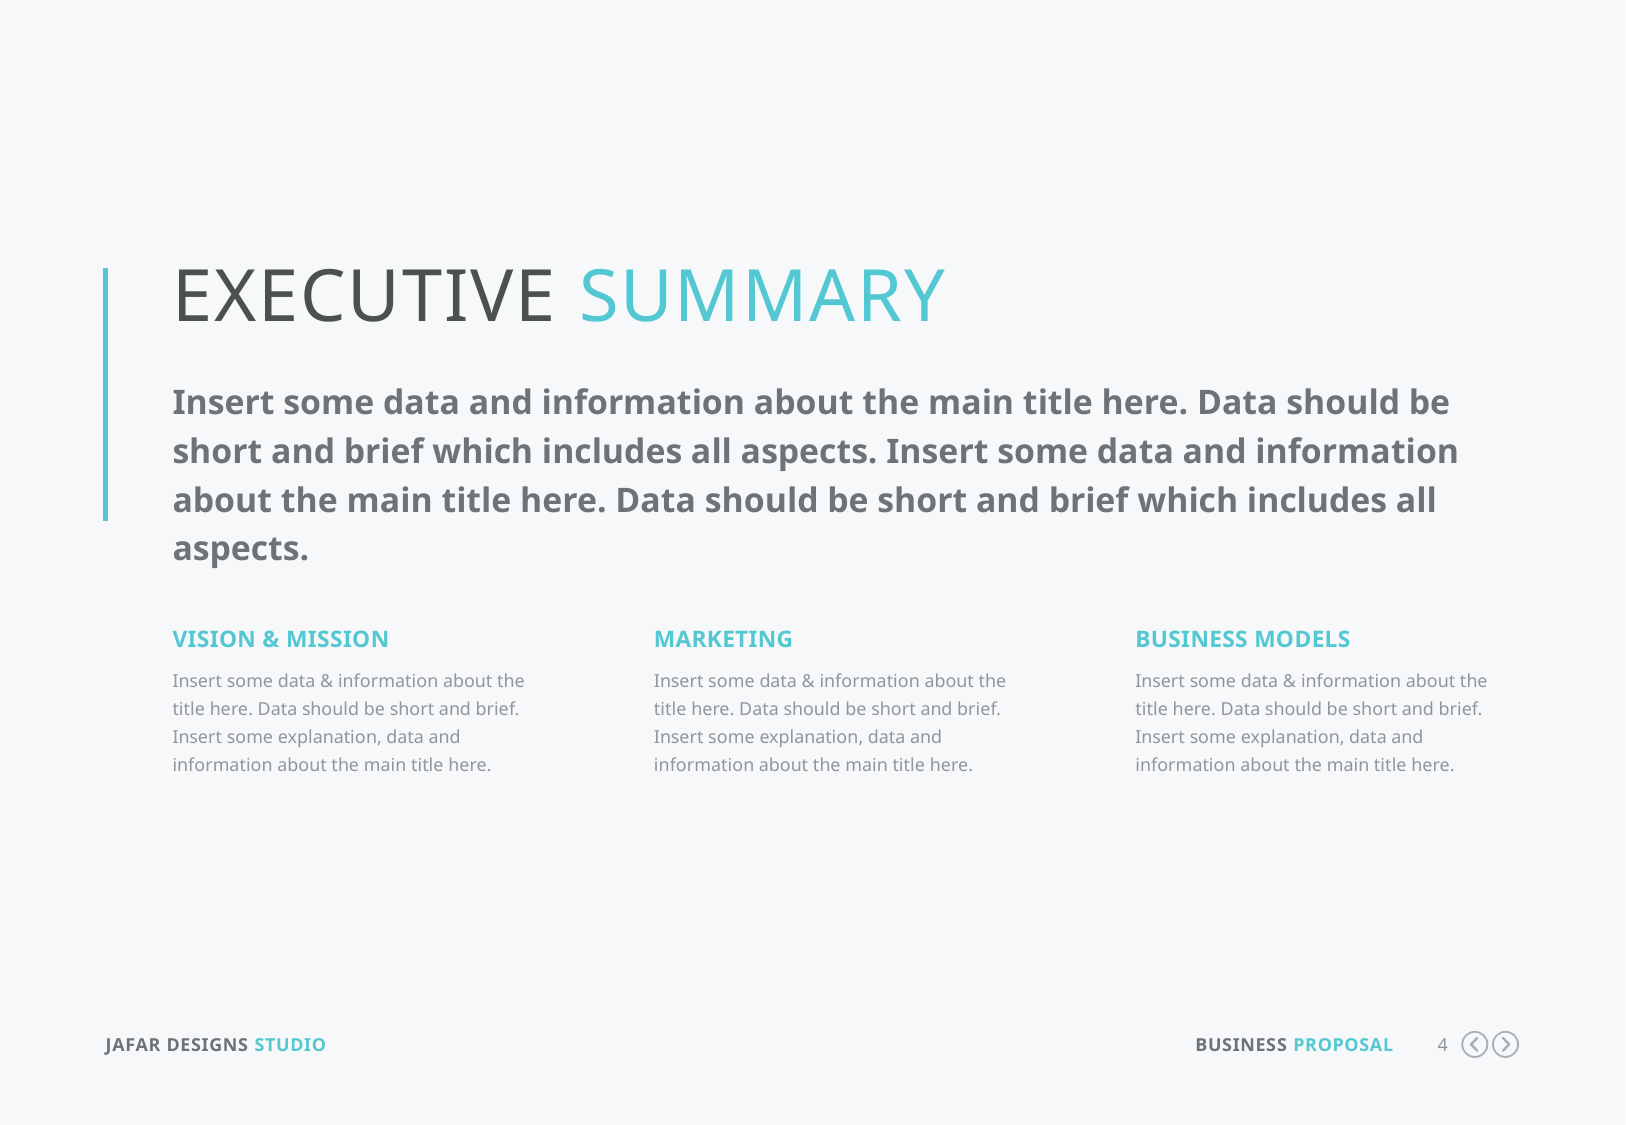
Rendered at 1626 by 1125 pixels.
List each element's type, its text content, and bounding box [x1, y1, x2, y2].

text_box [1135, 624, 1519, 777]
text_box Insert some data and information about the main title here. Data should be short and brief which includes all aspects. Insert some data and information about the main title here. Data should be short and brief which includes all aspects. [172, 372, 1519, 568]
text_box Executive Summary [172, 248, 1519, 336]
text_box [653, 624, 1038, 777]
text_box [172, 624, 556, 777]
